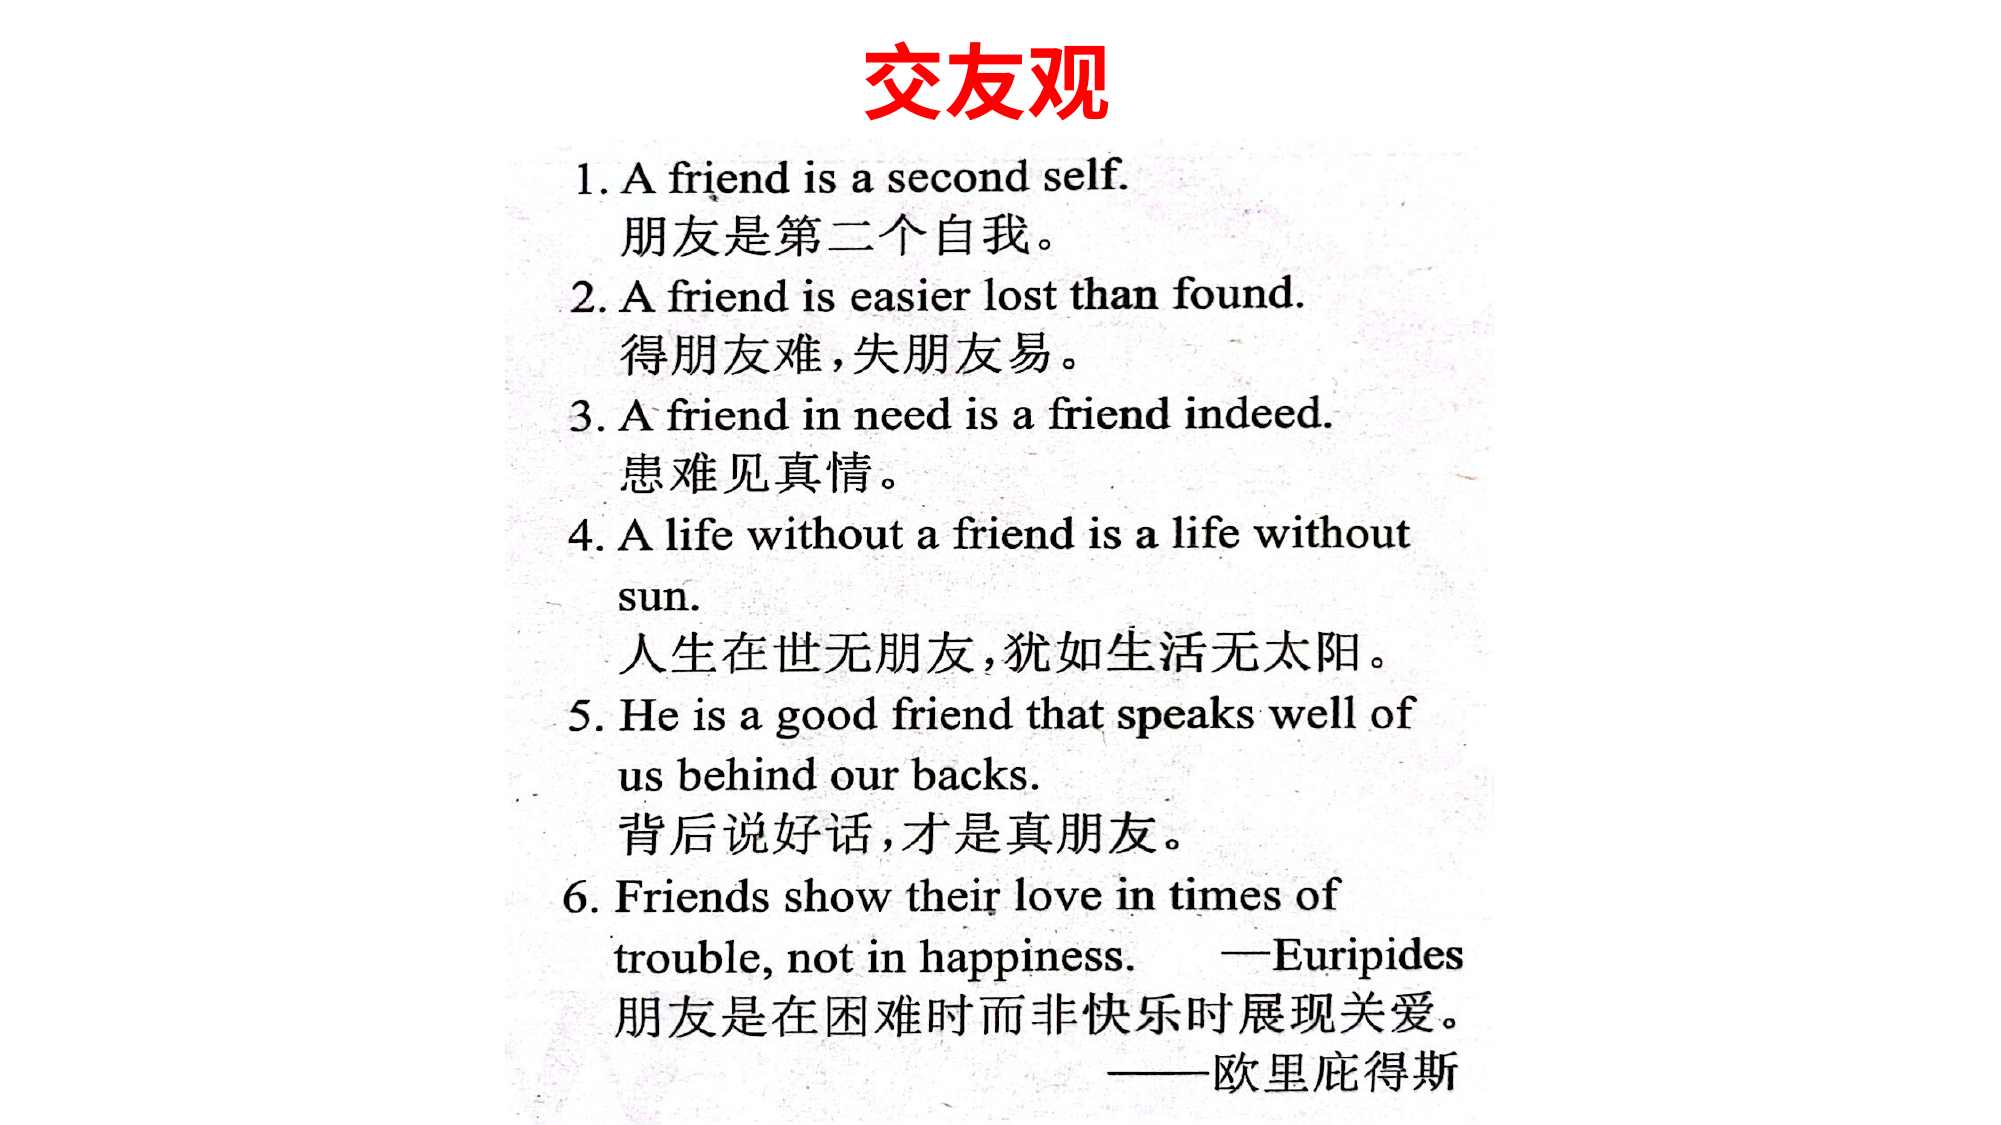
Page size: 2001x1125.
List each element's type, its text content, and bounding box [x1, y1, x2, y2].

picture [504, 139, 1496, 1125]
text_box 交友观 [846, 0, 1152, 137]
